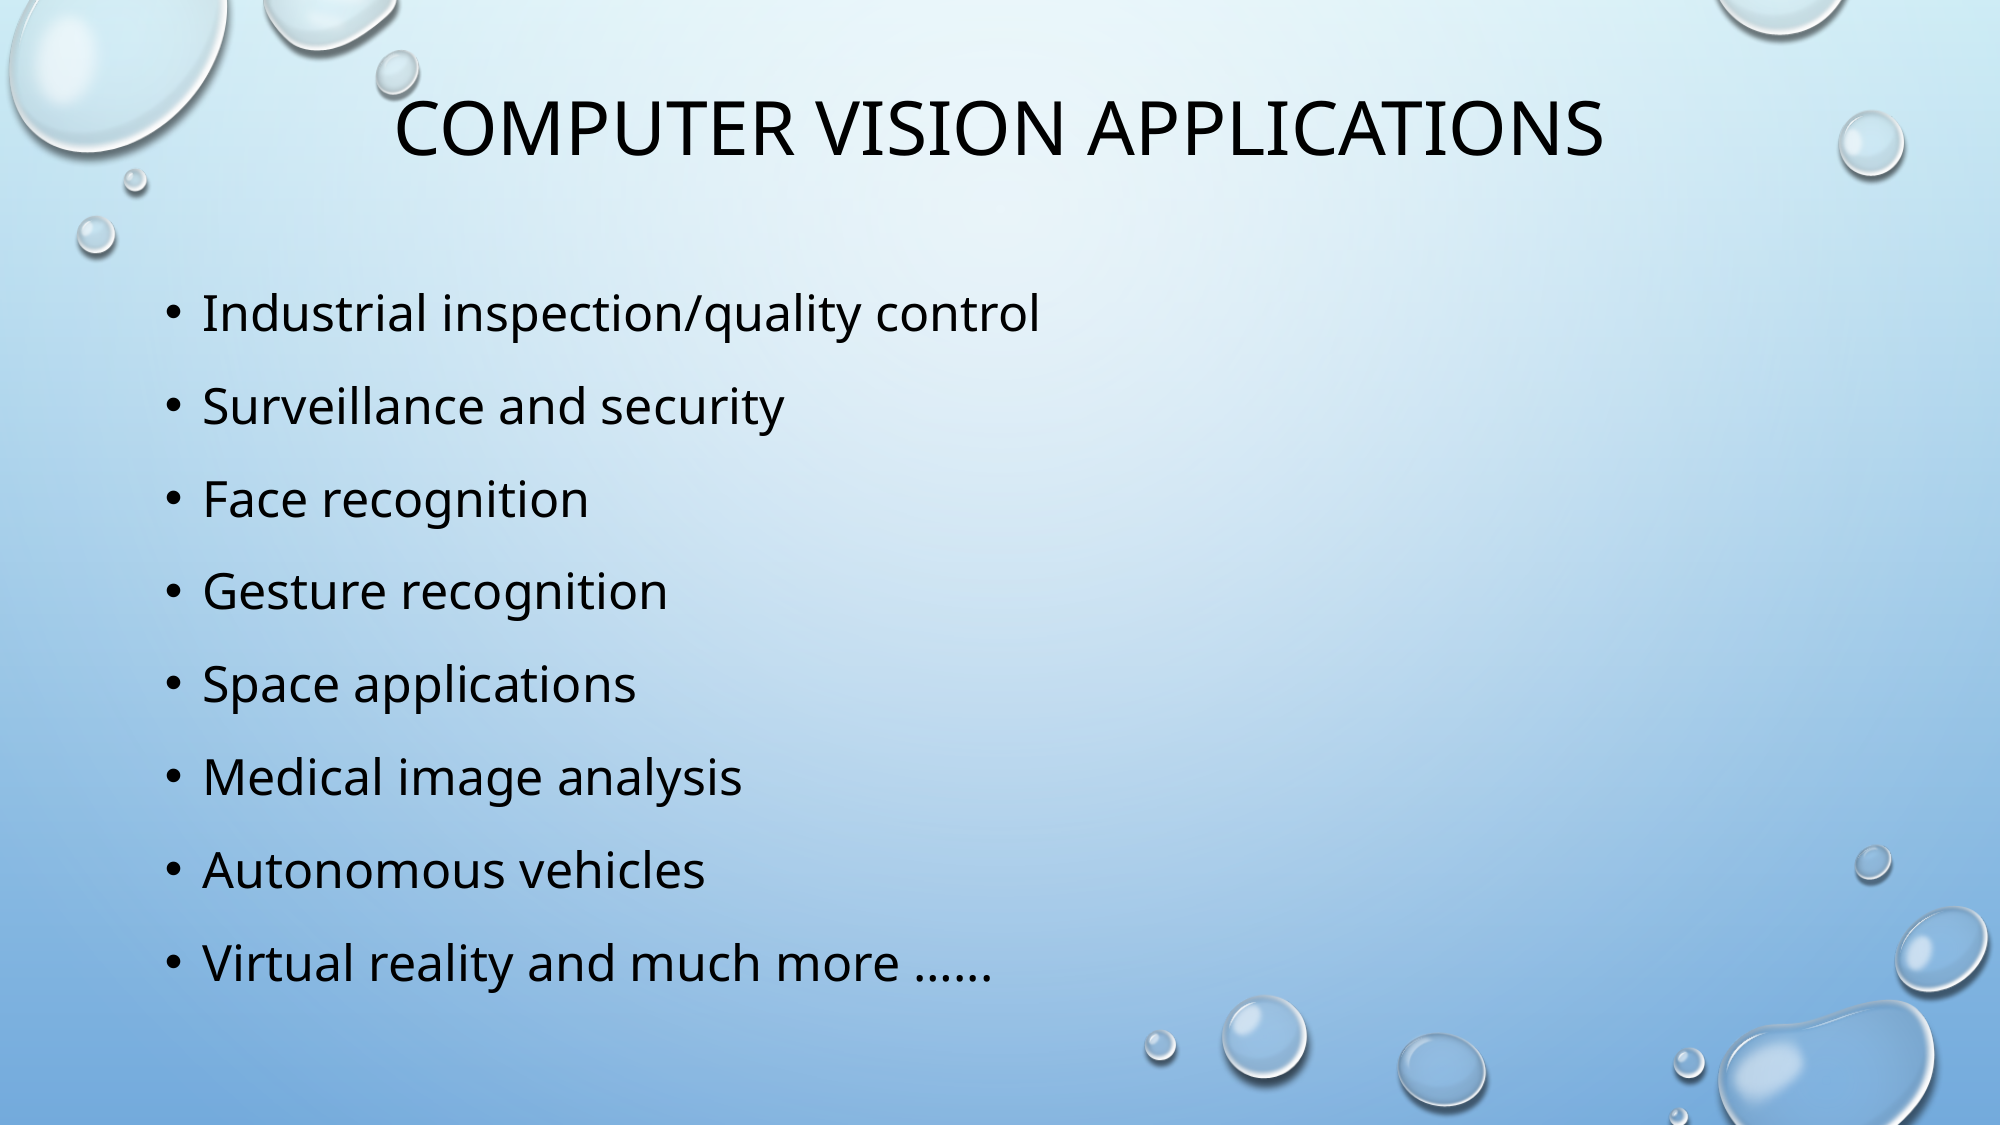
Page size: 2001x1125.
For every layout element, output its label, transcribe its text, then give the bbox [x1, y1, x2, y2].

picture [0, 0, 2000, 1125]
title Computer Vision Applications [149, 0, 1851, 261]
list Industrial inspection/quality control Surveillance and security Face recognition Gesture recognition Space applications Medical image analysis Autonomous vehicles Virtual reality and much more …... [149, 261, 1851, 1045]
